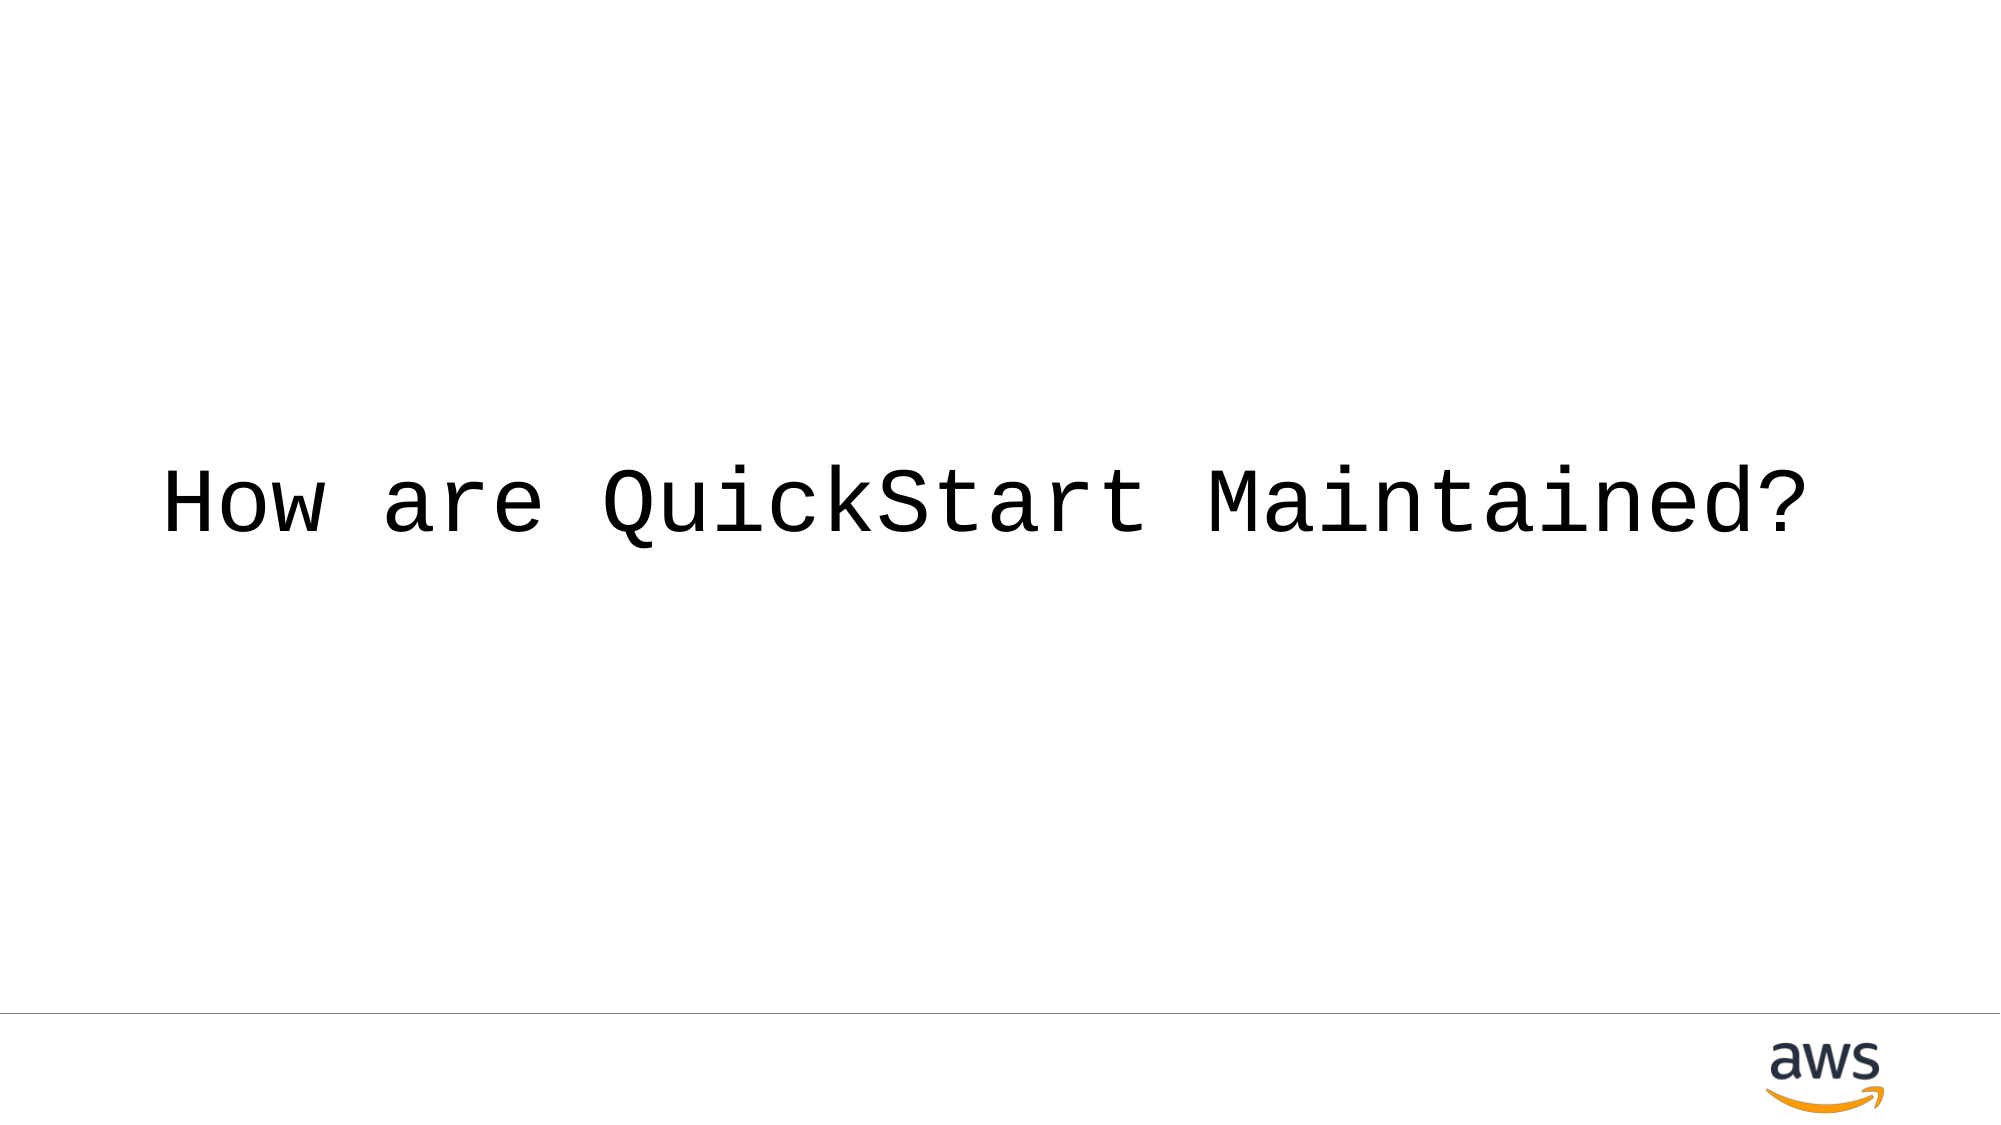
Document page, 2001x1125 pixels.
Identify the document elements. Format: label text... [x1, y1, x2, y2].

title How are QuickStart Maintained? [146, 422, 1872, 582]
picture [1765, 1042, 1885, 1114]
